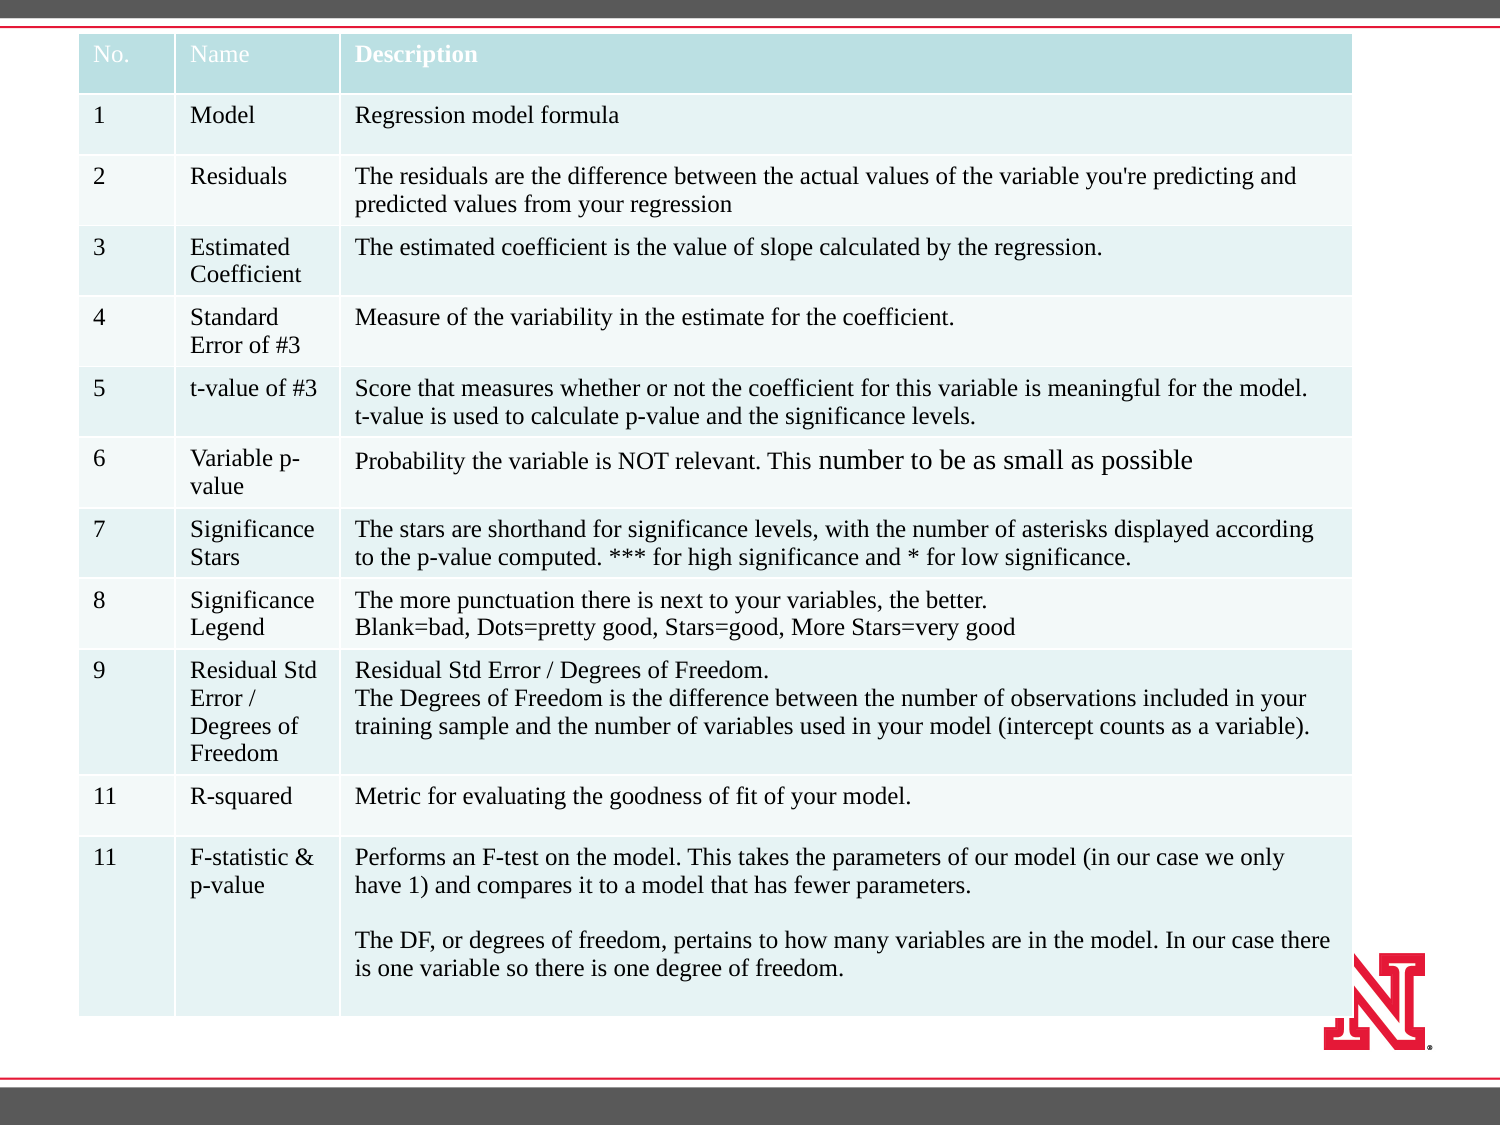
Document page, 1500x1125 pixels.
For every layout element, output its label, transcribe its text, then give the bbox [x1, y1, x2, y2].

table_header Name [176, 34, 339, 93]
table_cell The stars are shorthand for significance levels, with the number of asterisks displayed according to the p-value computed. *** for high significance and * for low significance. [341, 509, 1352, 577]
table_cell 3 [79, 226, 174, 295]
picture [0, 0, 1500, 1125]
table_cell Significance Stars [176, 509, 339, 577]
table_cell t-value of #3 [176, 367, 339, 436]
table_cell 11 [79, 837, 174, 1016]
table_cell 2 [79, 156, 174, 225]
table_cell The residuals are the difference between the actual values of the variable you're predicting and predicted values from your regression [341, 156, 1352, 225]
table_cell 9 [79, 650, 174, 774]
table_cell 6 [79, 438, 174, 507]
table_cell Measure of the variability in the estimate for the coefficient. [341, 297, 1352, 366]
table_cell Variable p-value [176, 438, 339, 507]
table_cell Residual Std Error / Degrees of Freedom. The Degrees of Freedom is the difference between the number of observations included in your training sample and the number of variables used in your model (intercept counts as a variable). [341, 650, 1352, 774]
table_cell 8 [79, 579, 174, 648]
table_cell Model [176, 95, 339, 154]
table_cell Metric for evaluating the goodness of fit of your model. [341, 776, 1352, 835]
table_cell 11 [79, 776, 174, 835]
table_cell The estimated coefficient is the value of slope calculated by the regression. [341, 226, 1352, 295]
table_cell Residuals [176, 156, 339, 225]
table_cell Score that measures whether or not the coefficient for this variable is meaningful for the model. t-value is used to calculate p-value and the significance levels. [341, 367, 1352, 436]
table_cell 4 [79, 297, 174, 366]
table_cell F-statistic & p-value [176, 837, 339, 1016]
table_cell Significance Legend [176, 579, 339, 648]
table_cell The more punctuation there is next to your variables, the better. Blank=bad, Dots=pretty good, Stars=good, More Stars=very good [341, 579, 1352, 648]
table_cell Probability the variable is NOT relevant. This number to be as small as possible [341, 438, 1352, 507]
title Interpreting the output [1354, 99, 1363, 213]
table_cell Estimated Coefficient [176, 226, 339, 295]
table_cell Residual Std Error / Degrees of Freedom [176, 650, 339, 774]
table_header No. [79, 34, 174, 93]
table_cell Standard Error of #3 [176, 297, 339, 366]
table_cell Regression model formula [341, 95, 1352, 154]
table_cell 1 [79, 95, 174, 154]
table_cell Performs an F-test on the model. This takes the parameters of our model (in our case we only have 1) and compares it to a model that has fewer parameters. The DF, or degrees of freedom, pertains to how many variables are in the model. In our case there is one variable so there is one degree of freedom. [341, 837, 1352, 1016]
table_cell R-squared [176, 776, 339, 835]
table_header Description [341, 34, 1352, 93]
table_cell 5 [79, 367, 174, 436]
table_cell 7 [79, 509, 174, 577]
